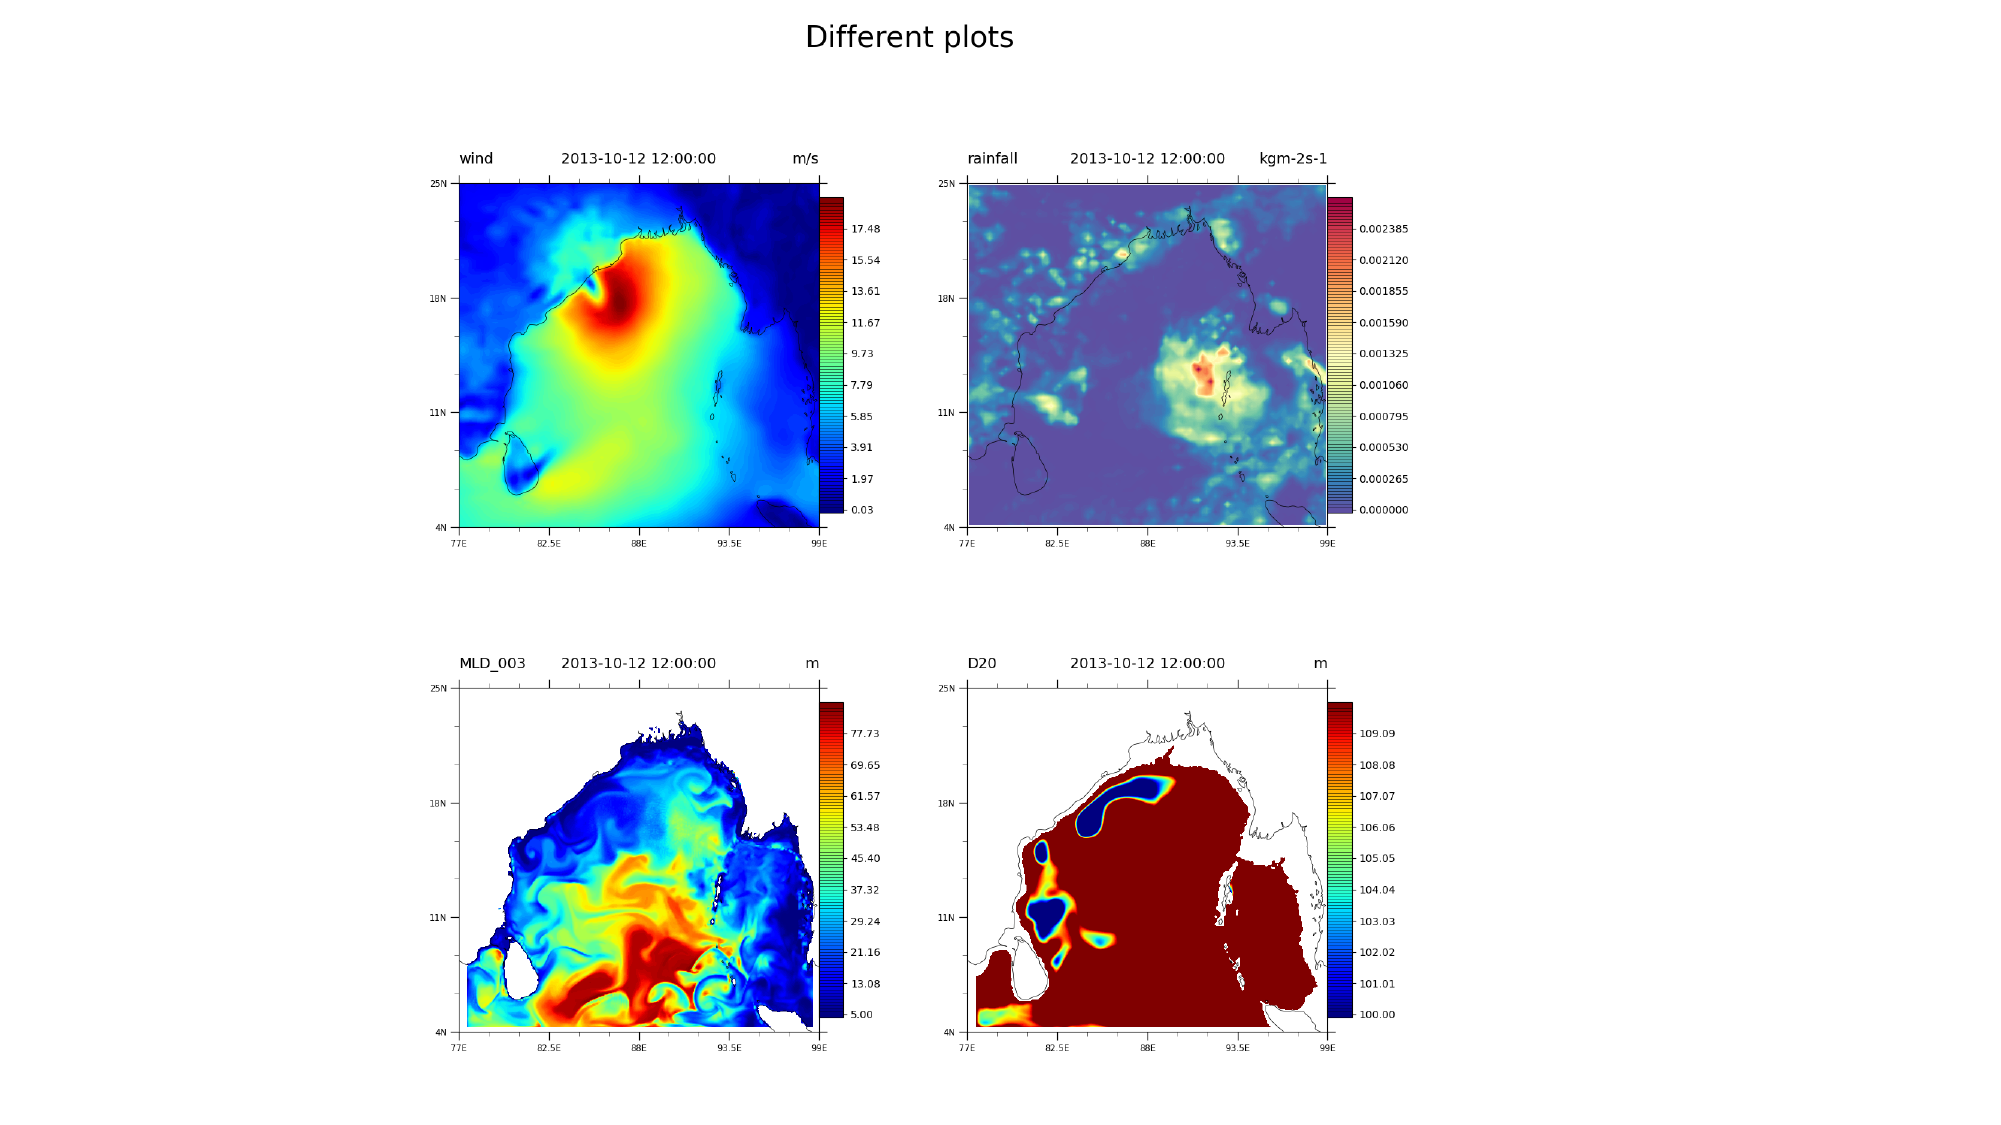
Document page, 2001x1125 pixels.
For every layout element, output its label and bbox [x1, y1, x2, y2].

picture [308, 0, 1511, 1125]
